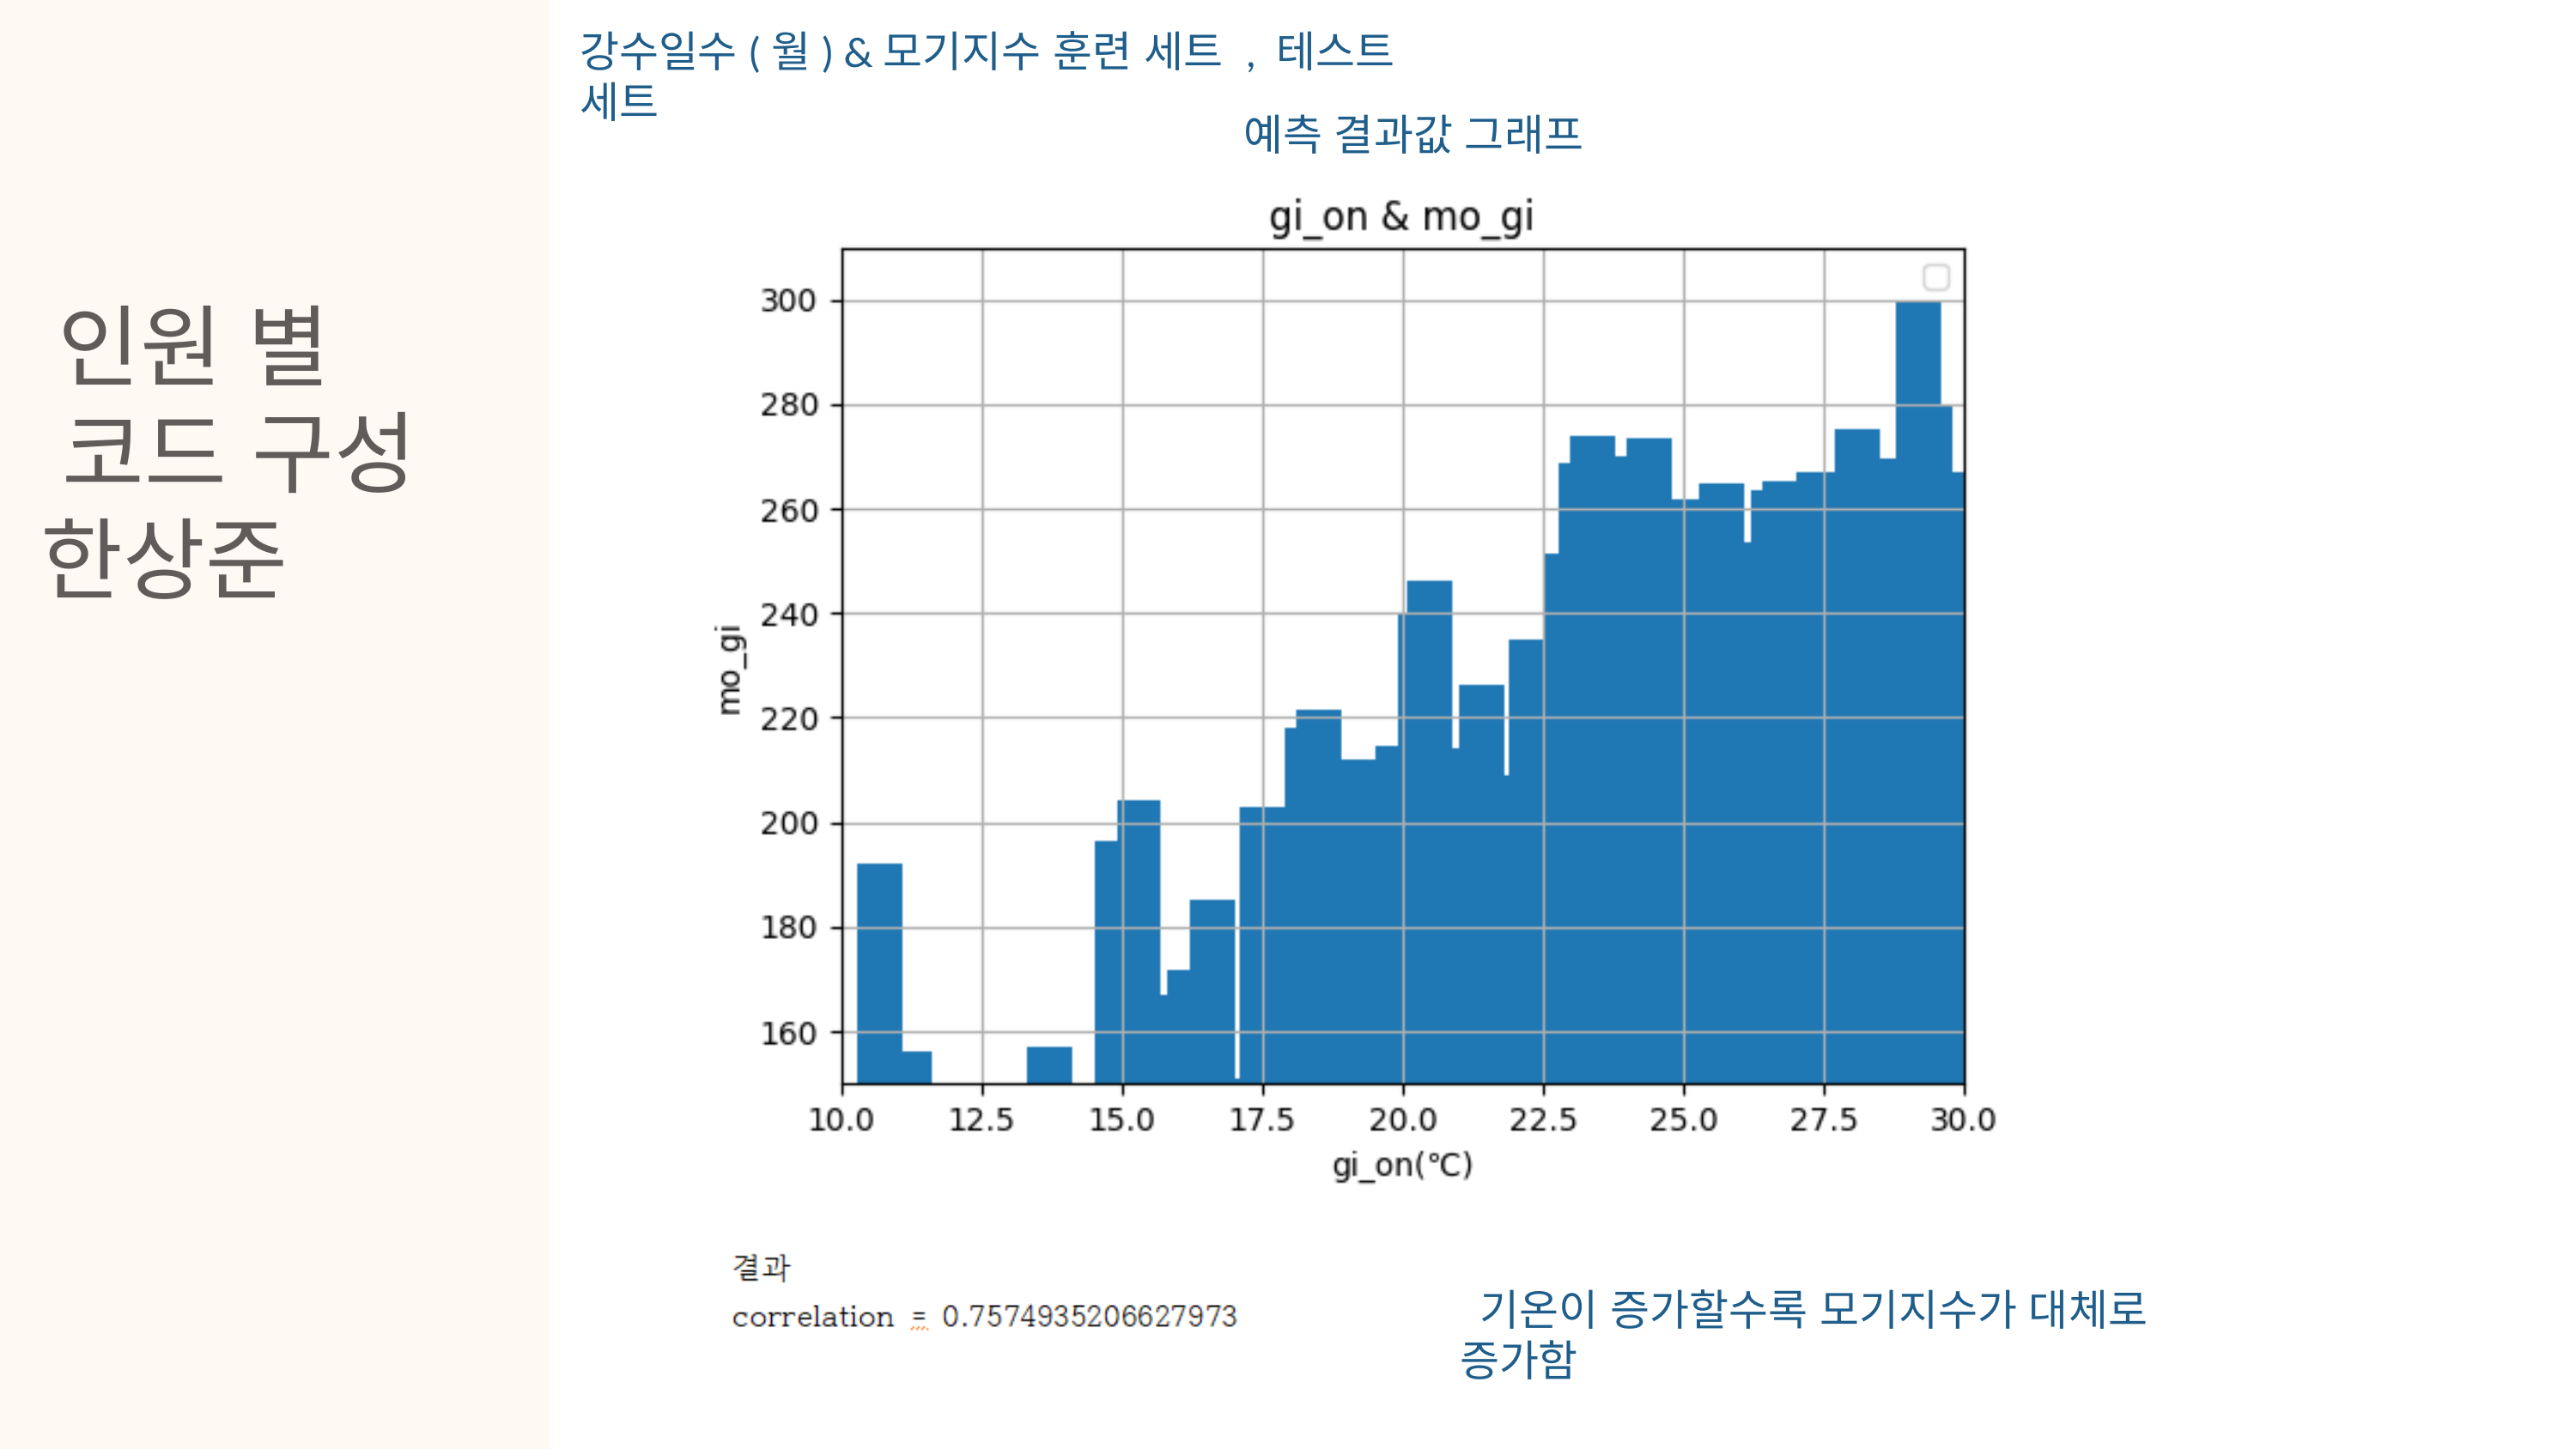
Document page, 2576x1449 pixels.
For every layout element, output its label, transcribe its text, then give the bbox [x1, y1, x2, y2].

picture [0, 0, 550, 1449]
text_box 강수일수(월) &모기지수 훈련 세트 , 테스트 세트 [579, 27, 1406, 86]
text_box 기온이 증가할수록 모기지수가 대체로 증가함 [1460, 1284, 2265, 1339]
picture [697, 161, 2044, 1199]
picture [726, 1234, 1370, 1371]
text_box 예측 결과값 그래프 [1223, 110, 1773, 159]
